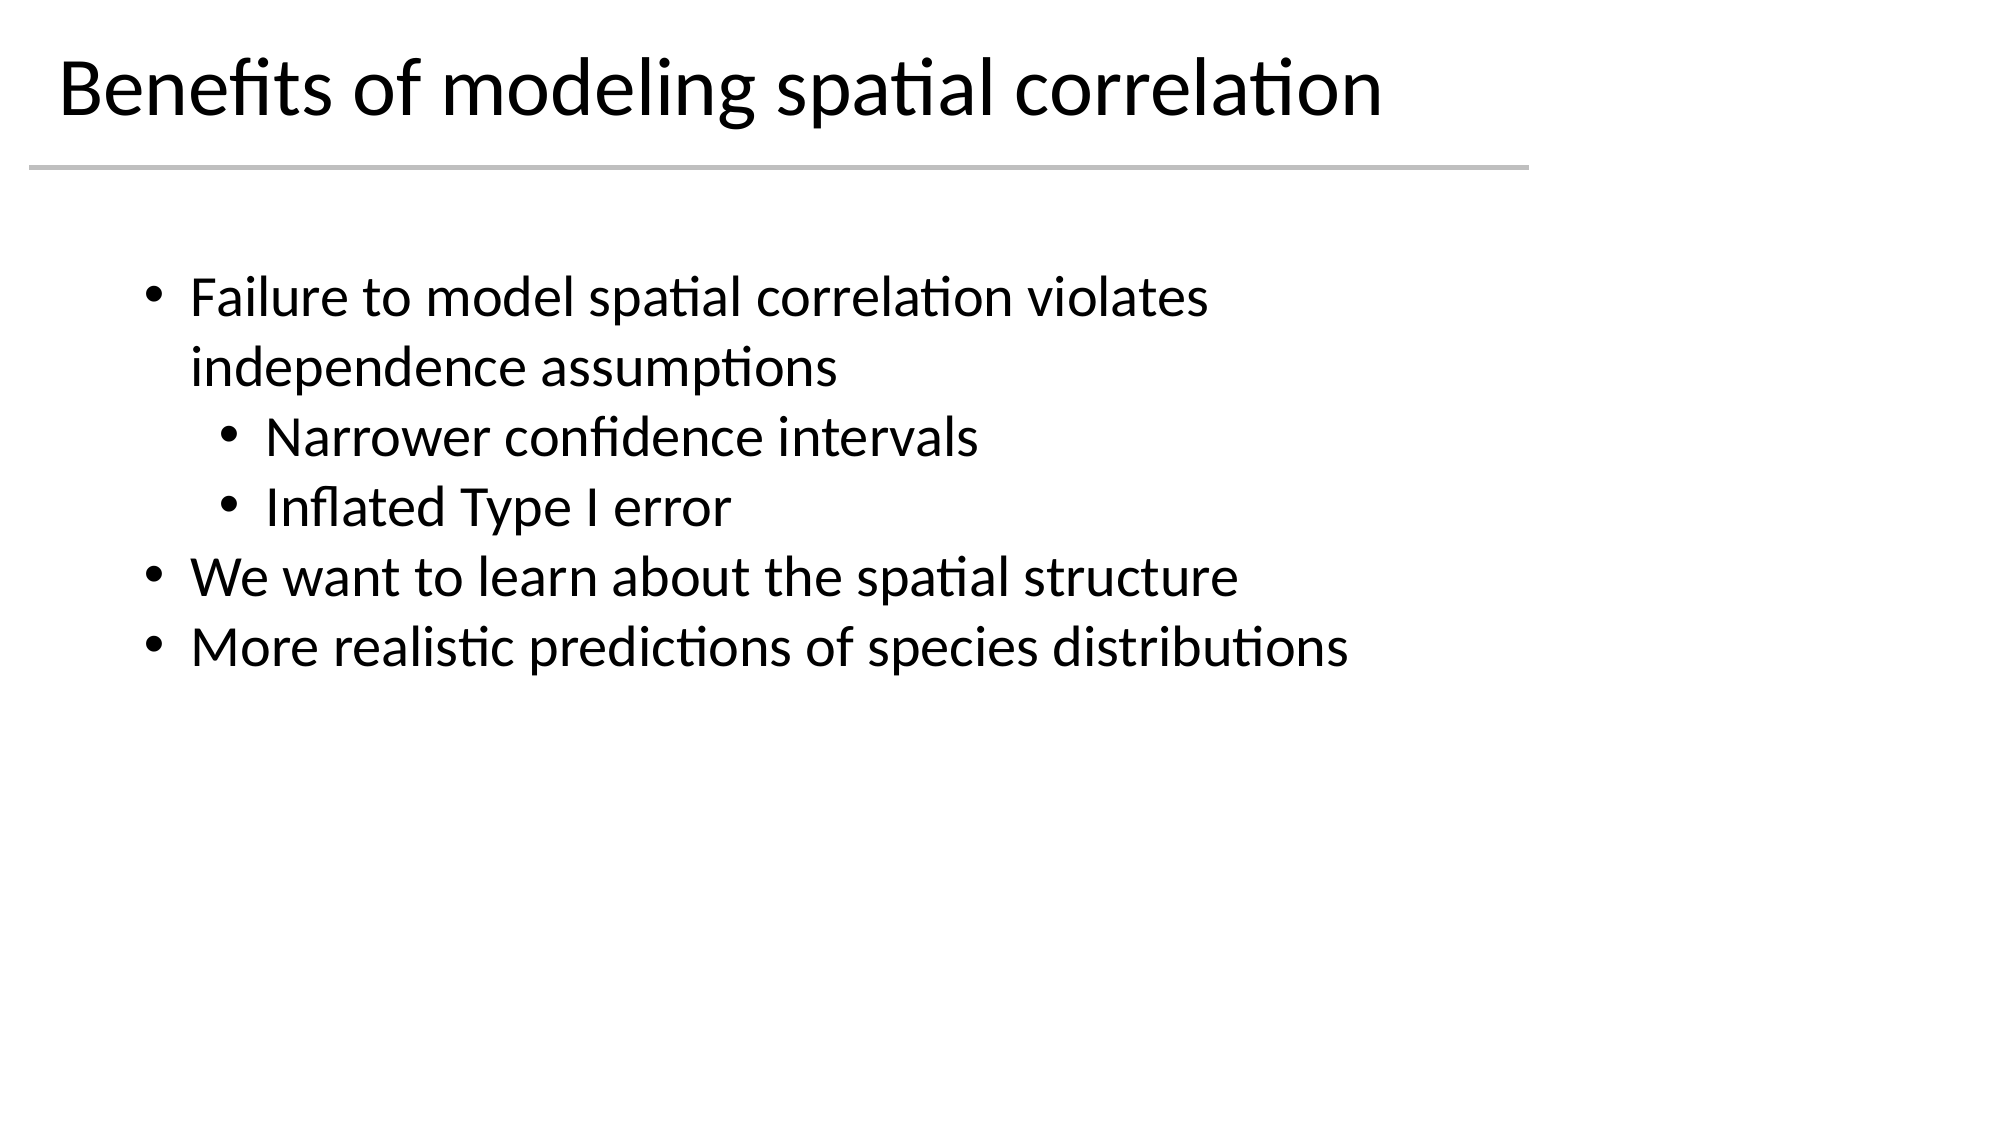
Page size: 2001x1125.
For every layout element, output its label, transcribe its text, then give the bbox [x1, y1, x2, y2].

text_box Benefits of modeling spatial correlation [43, 24, 1497, 140]
text_box Failure to model spatial correlation violates independence assumptions Narrower confidence intervals Inflated Type I error We want to learn about the spatial structure More realistic predictions of species distributions [129, 250, 1555, 686]
